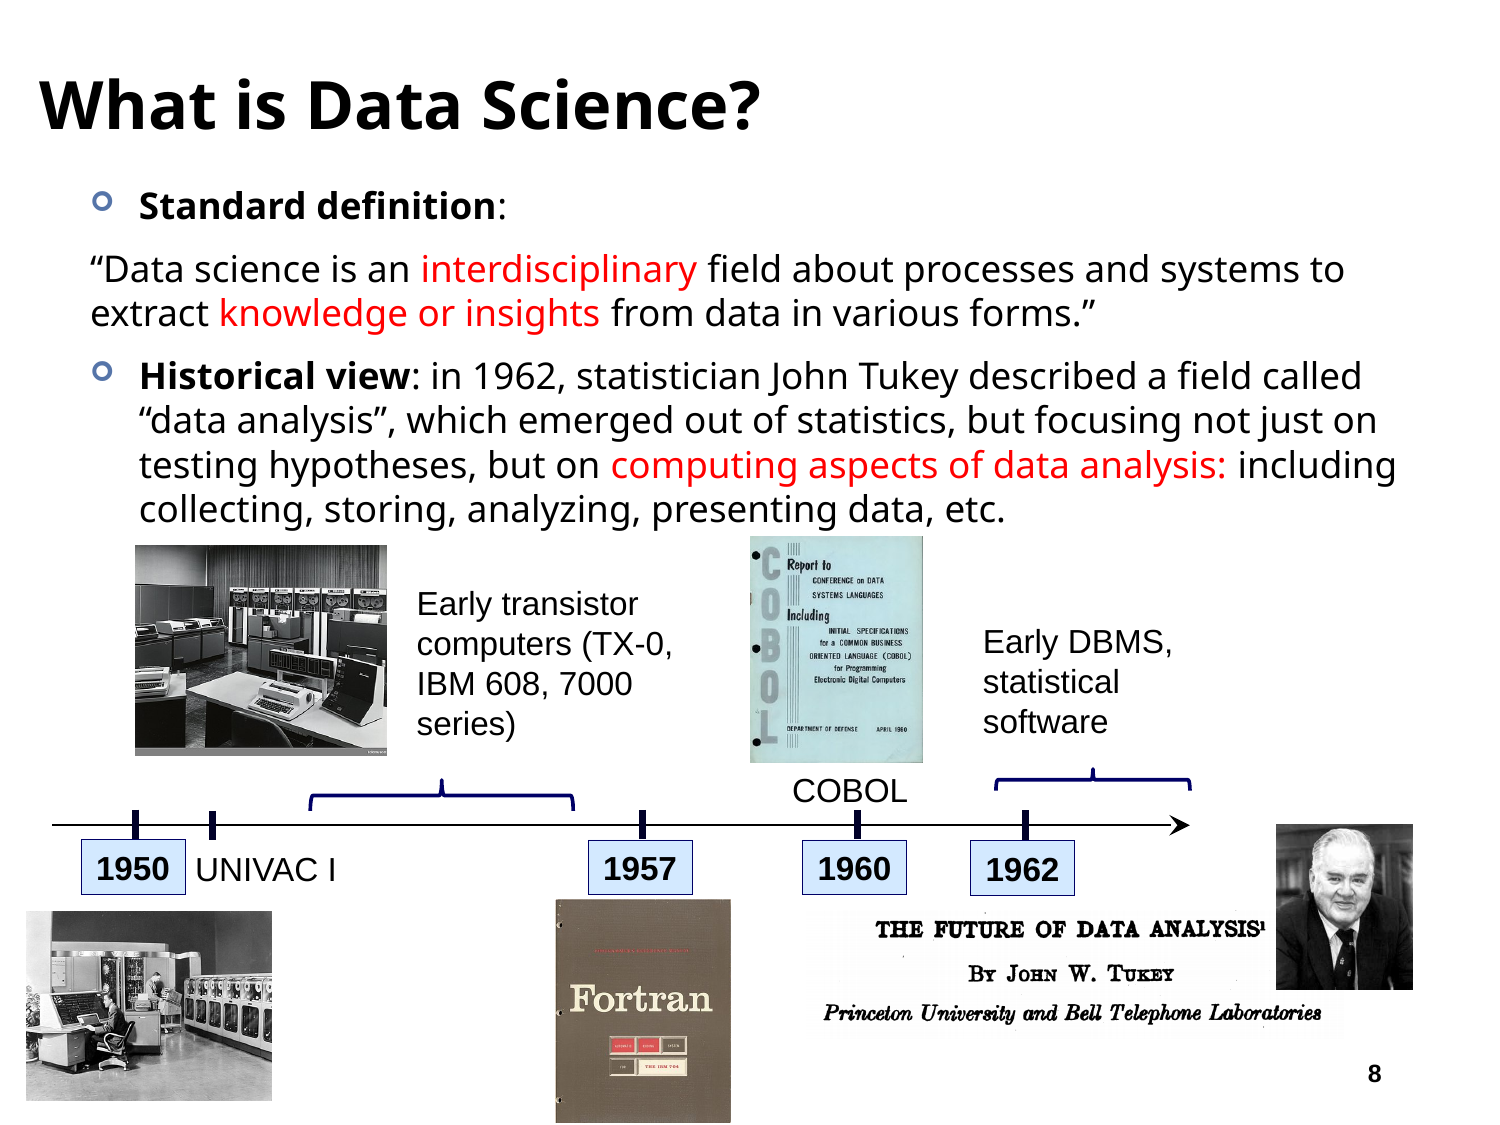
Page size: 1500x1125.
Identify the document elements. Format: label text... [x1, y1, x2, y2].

slide_number 8 [1059, 1042, 1397, 1103]
text_box UNIVAC I [180, 840, 352, 895]
text_box Early DBMS, statistical software [968, 612, 1249, 748]
title What is Data Science? [24, 18, 1451, 188]
text_box 1957 [588, 840, 693, 895]
text_box 1960 [802, 840, 907, 895]
picture [806, 824, 1413, 1039]
picture [25, 911, 272, 1101]
text_box 1962 [970, 840, 1075, 896]
picture [135, 545, 387, 756]
picture [554, 898, 731, 1123]
text_box Early transistor computers (TX-0, IBM 608, 7000 series) [401, 574, 740, 750]
text_box 1950 [81, 839, 186, 895]
picture [750, 536, 923, 763]
text_box COBOL [777, 768, 924, 817]
text_box [310, 780, 574, 811]
list Standard definition: “Data science is an interdisciplinary field about processes and systems to extract knowledge or insights from data in various forms.” Historical view: in 1962, statistician John Tukey described a field called “data analysis”, which emerged out of statistics, but focusing not just on testing hypotheses, but on computing aspects of data analysis: including collecting, storing, analyzing, presenting data, etc. [74, 188, 1451, 546]
text_box [995, 768, 1190, 791]
